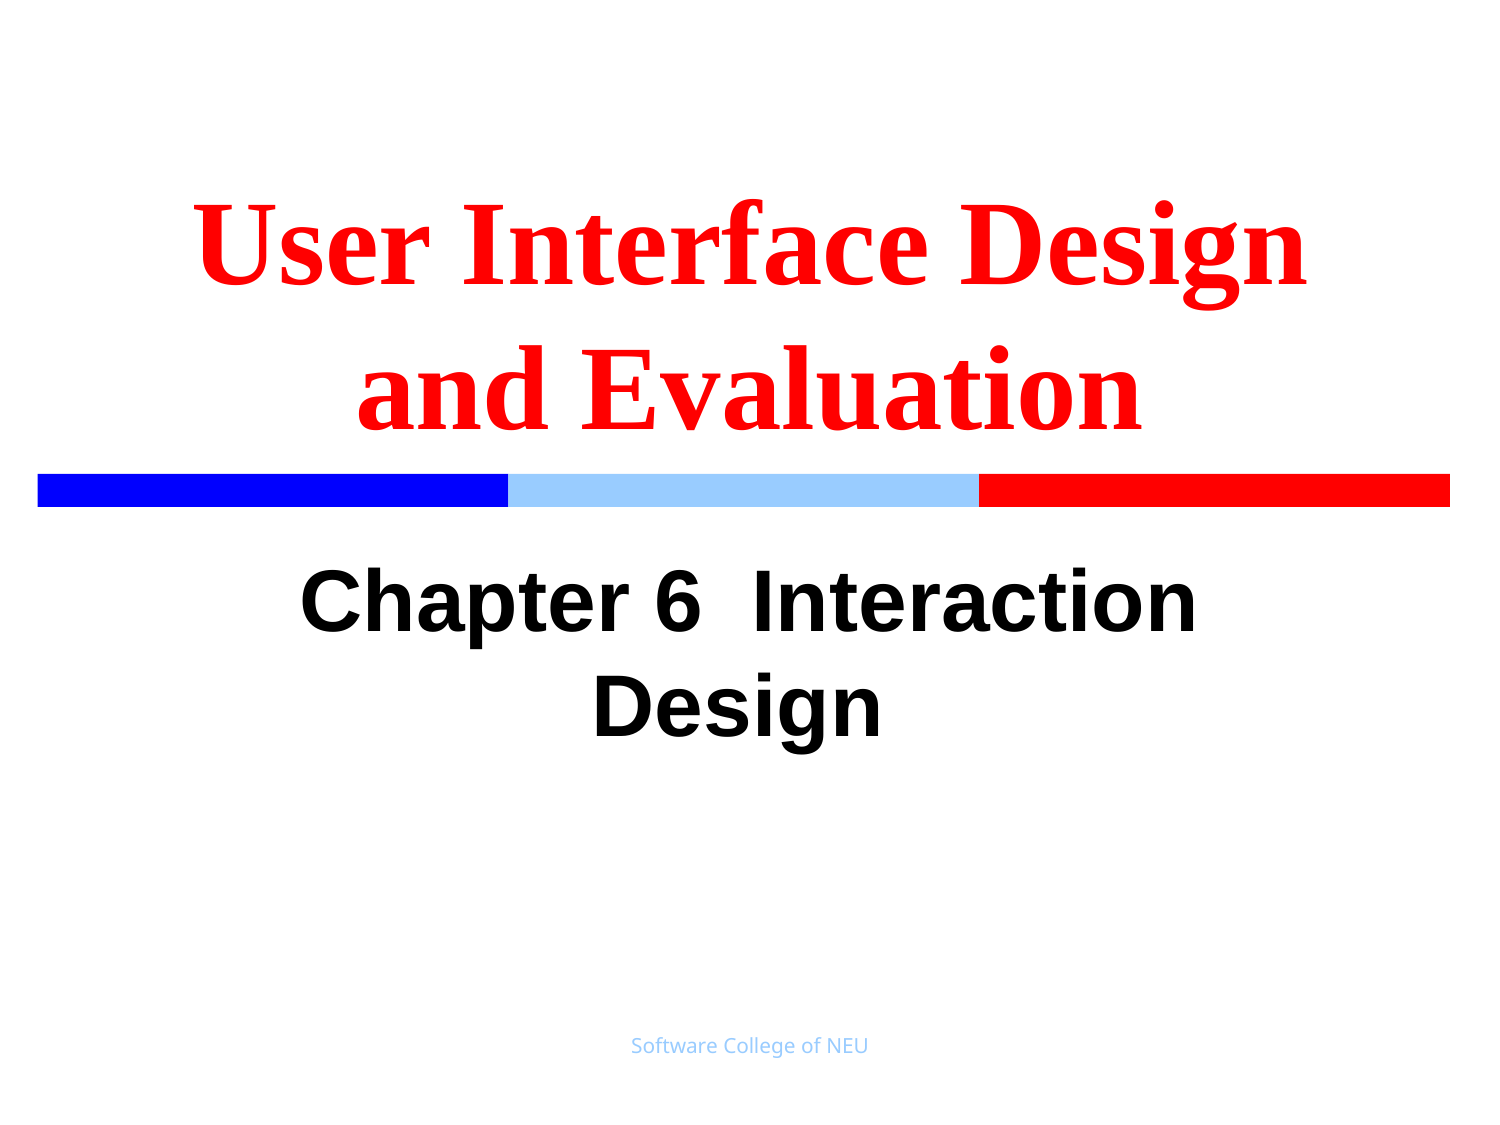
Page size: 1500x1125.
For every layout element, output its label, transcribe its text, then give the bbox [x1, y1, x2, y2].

footer Software College of NEU [512, 1024, 988, 1101]
title User Interface Design and Evaluation [112, 112, 1388, 462]
subtitle Chapter 6 Interaction Design [224, 536, 1276, 900]
